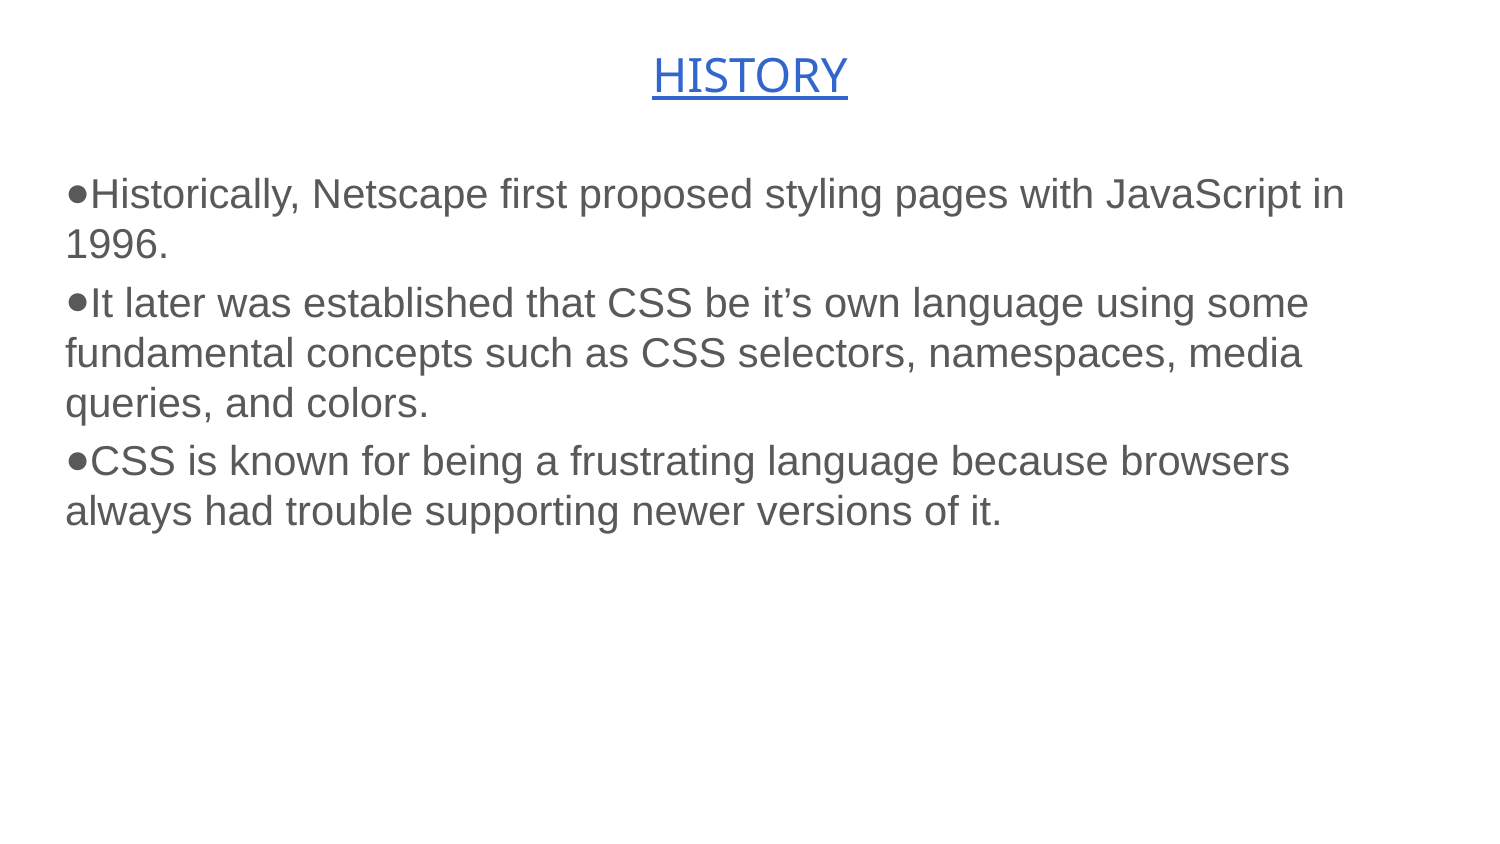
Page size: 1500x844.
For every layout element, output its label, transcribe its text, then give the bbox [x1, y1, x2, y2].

title HISTORY [0, 37, 1500, 110]
subtitle Historically, Netscape first proposed styling pages with JavaScript in 1996. It later was established that CSS be it’s own language using some fundamental concepts such as CSS selectors, namespaces, media queries, and colors. CSS is known for being a frustrating language because browsers always had trouble supporting newer versions of it. [50, 159, 1438, 810]
